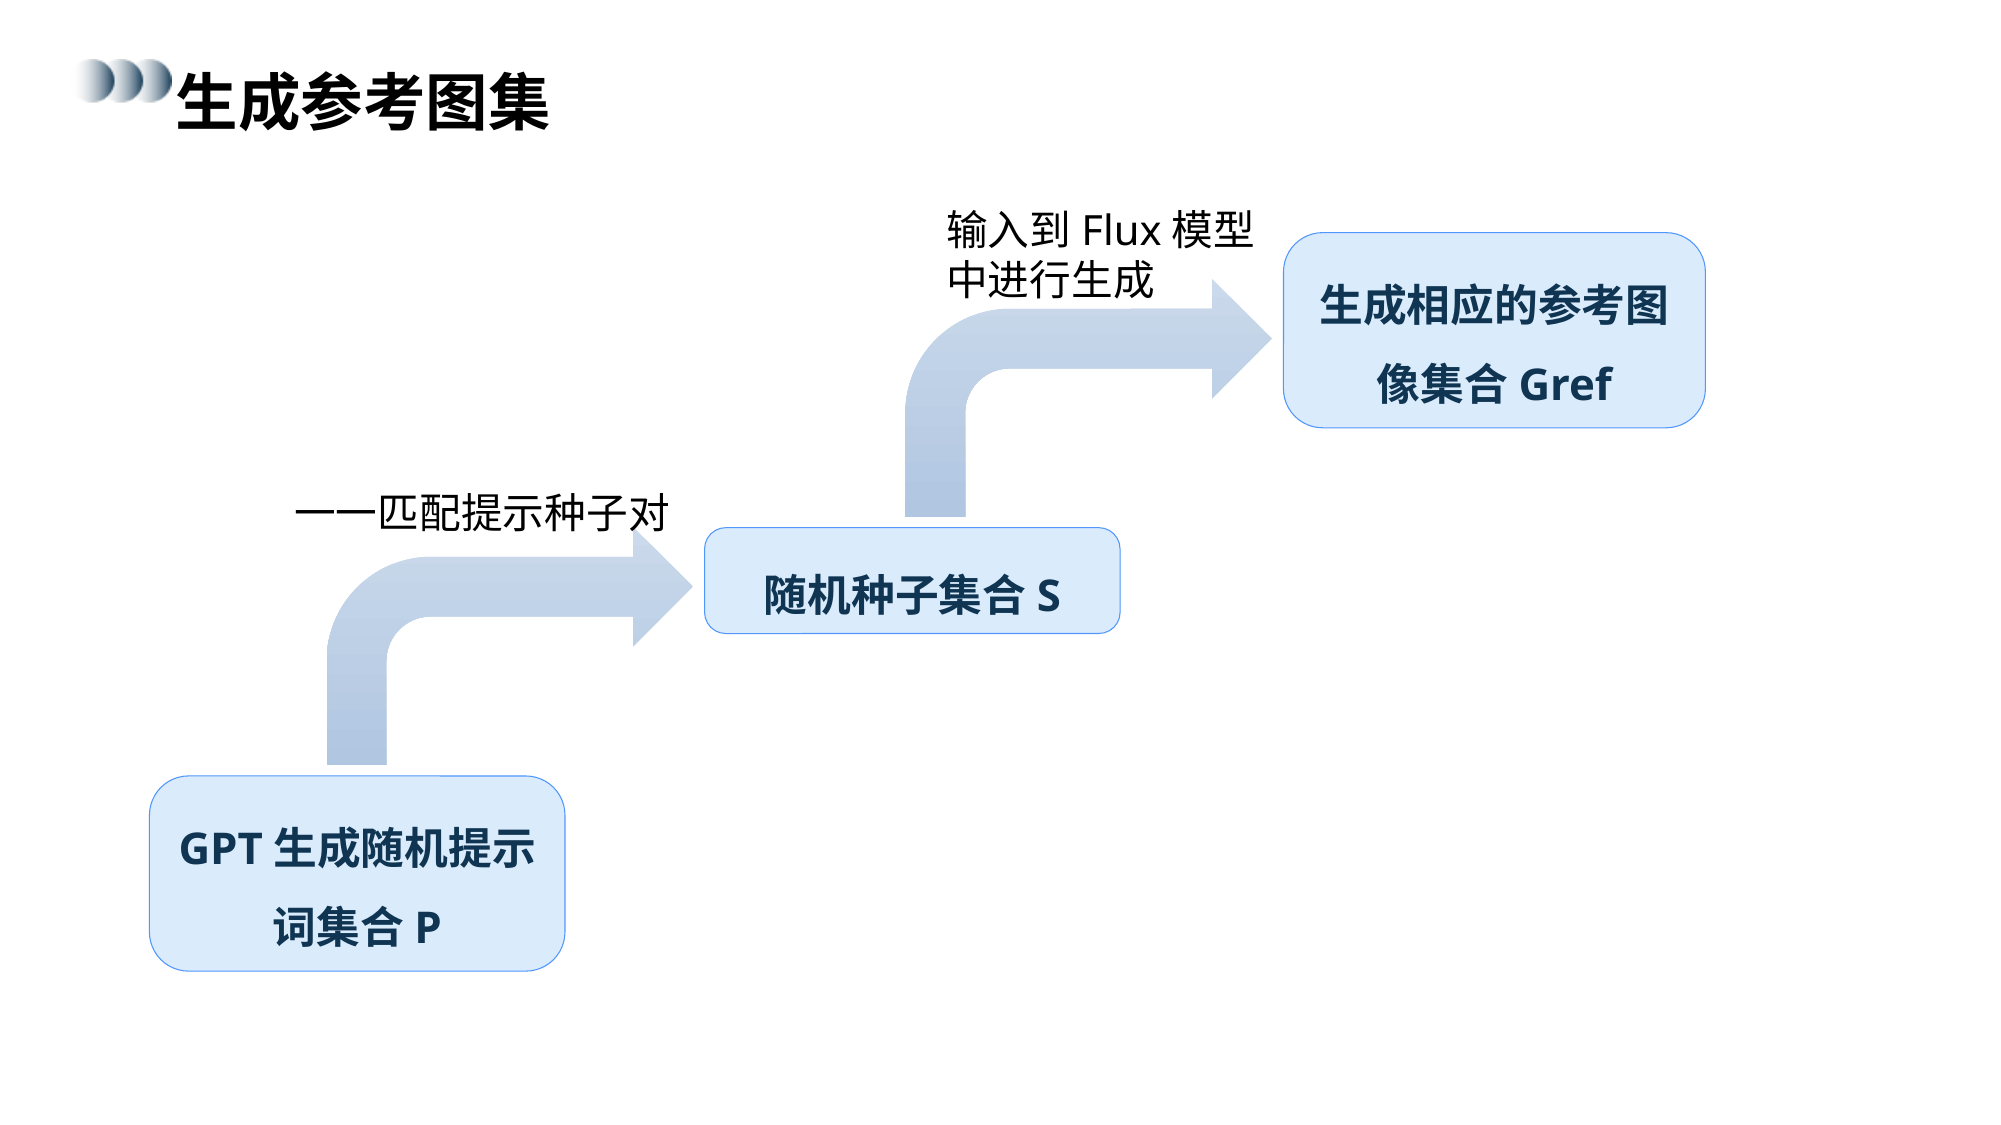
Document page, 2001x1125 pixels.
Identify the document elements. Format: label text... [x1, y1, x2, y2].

picture [69, 55, 172, 108]
text_box GPT生成随机提示词集合P [147, 773, 568, 974]
text_box 生成参考图集 [159, 16, 1700, 147]
text_box 输入到Flux模型中进行生成 [931, 196, 1284, 312]
text_box 生成相应的参考图像集合Gref [1281, 230, 1708, 430]
text_box [903, 312, 1274, 520]
text_box [324, 545, 695, 768]
text_box 随机种子集合S [702, 525, 1123, 636]
text_box 一一匹配提示种子对 [279, 479, 714, 545]
